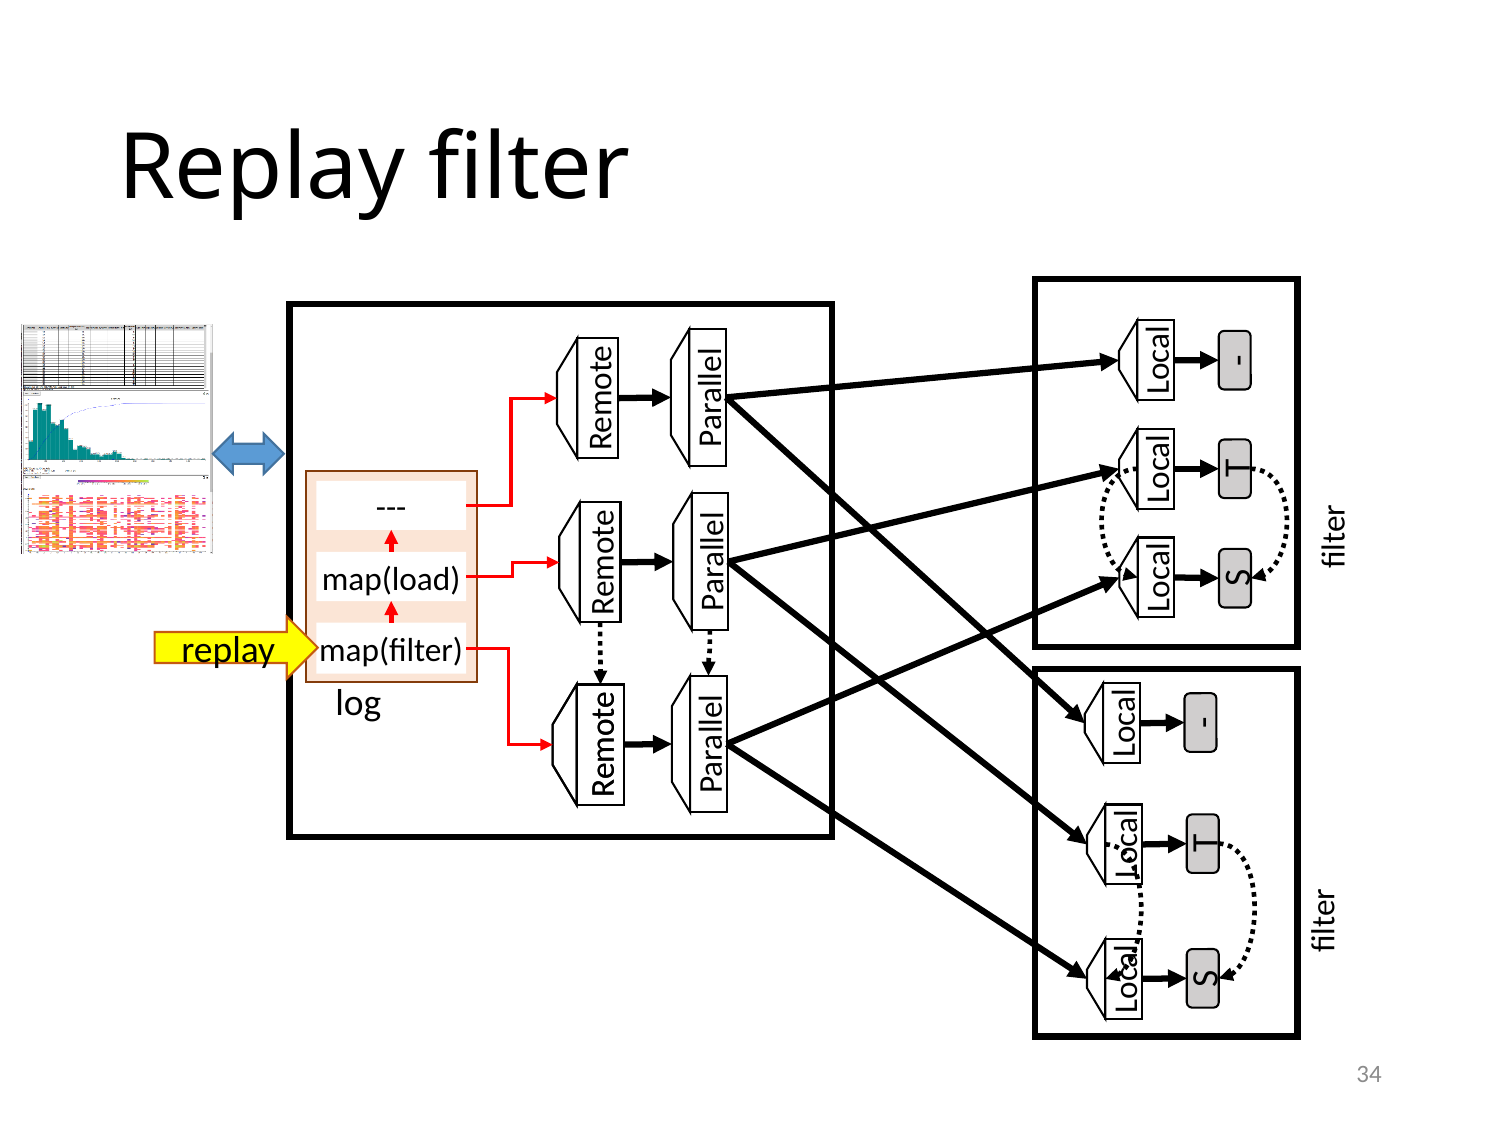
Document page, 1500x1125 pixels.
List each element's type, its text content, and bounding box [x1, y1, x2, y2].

text_box - [1217, 329, 1252, 391]
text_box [527, 367, 648, 429]
text_box - [1183, 692, 1218, 753]
text_box [288, 662, 726, 838]
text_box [466, 648, 553, 745]
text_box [726, 744, 1087, 979]
picture [21, 324, 213, 554]
text_box replay [153, 614, 306, 682]
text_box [306, 470, 477, 683]
text_box [288, 303, 833, 633]
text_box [1074, 951, 1155, 1007]
slide_number 34 [1059, 1042, 1397, 1103]
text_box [768, 724, 1072, 744]
text_box filter [1303, 489, 1359, 584]
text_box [1106, 441, 1187, 497]
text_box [1106, 332, 1187, 388]
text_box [1085, 577, 1120, 695]
text_box [213, 431, 286, 477]
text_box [1106, 549, 1187, 605]
title Replay filter [103, 59, 1397, 278]
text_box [1072, 695, 1153, 751]
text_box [528, 708, 649, 781]
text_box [466, 397, 557, 506]
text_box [1085, 468, 1120, 562]
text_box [725, 398, 1085, 724]
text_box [466, 562, 560, 577]
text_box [632, 534, 725, 590]
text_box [1087, 816, 1155, 872]
text_box log [316, 683, 401, 731]
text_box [725, 360, 1119, 398]
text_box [529, 531, 650, 593]
text_box [1034, 668, 1299, 1037]
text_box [630, 369, 767, 425]
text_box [649, 716, 768, 772]
text_box [1034, 278, 1299, 648]
text_box filter [1293, 873, 1349, 968]
text_box [477, 577, 725, 716]
